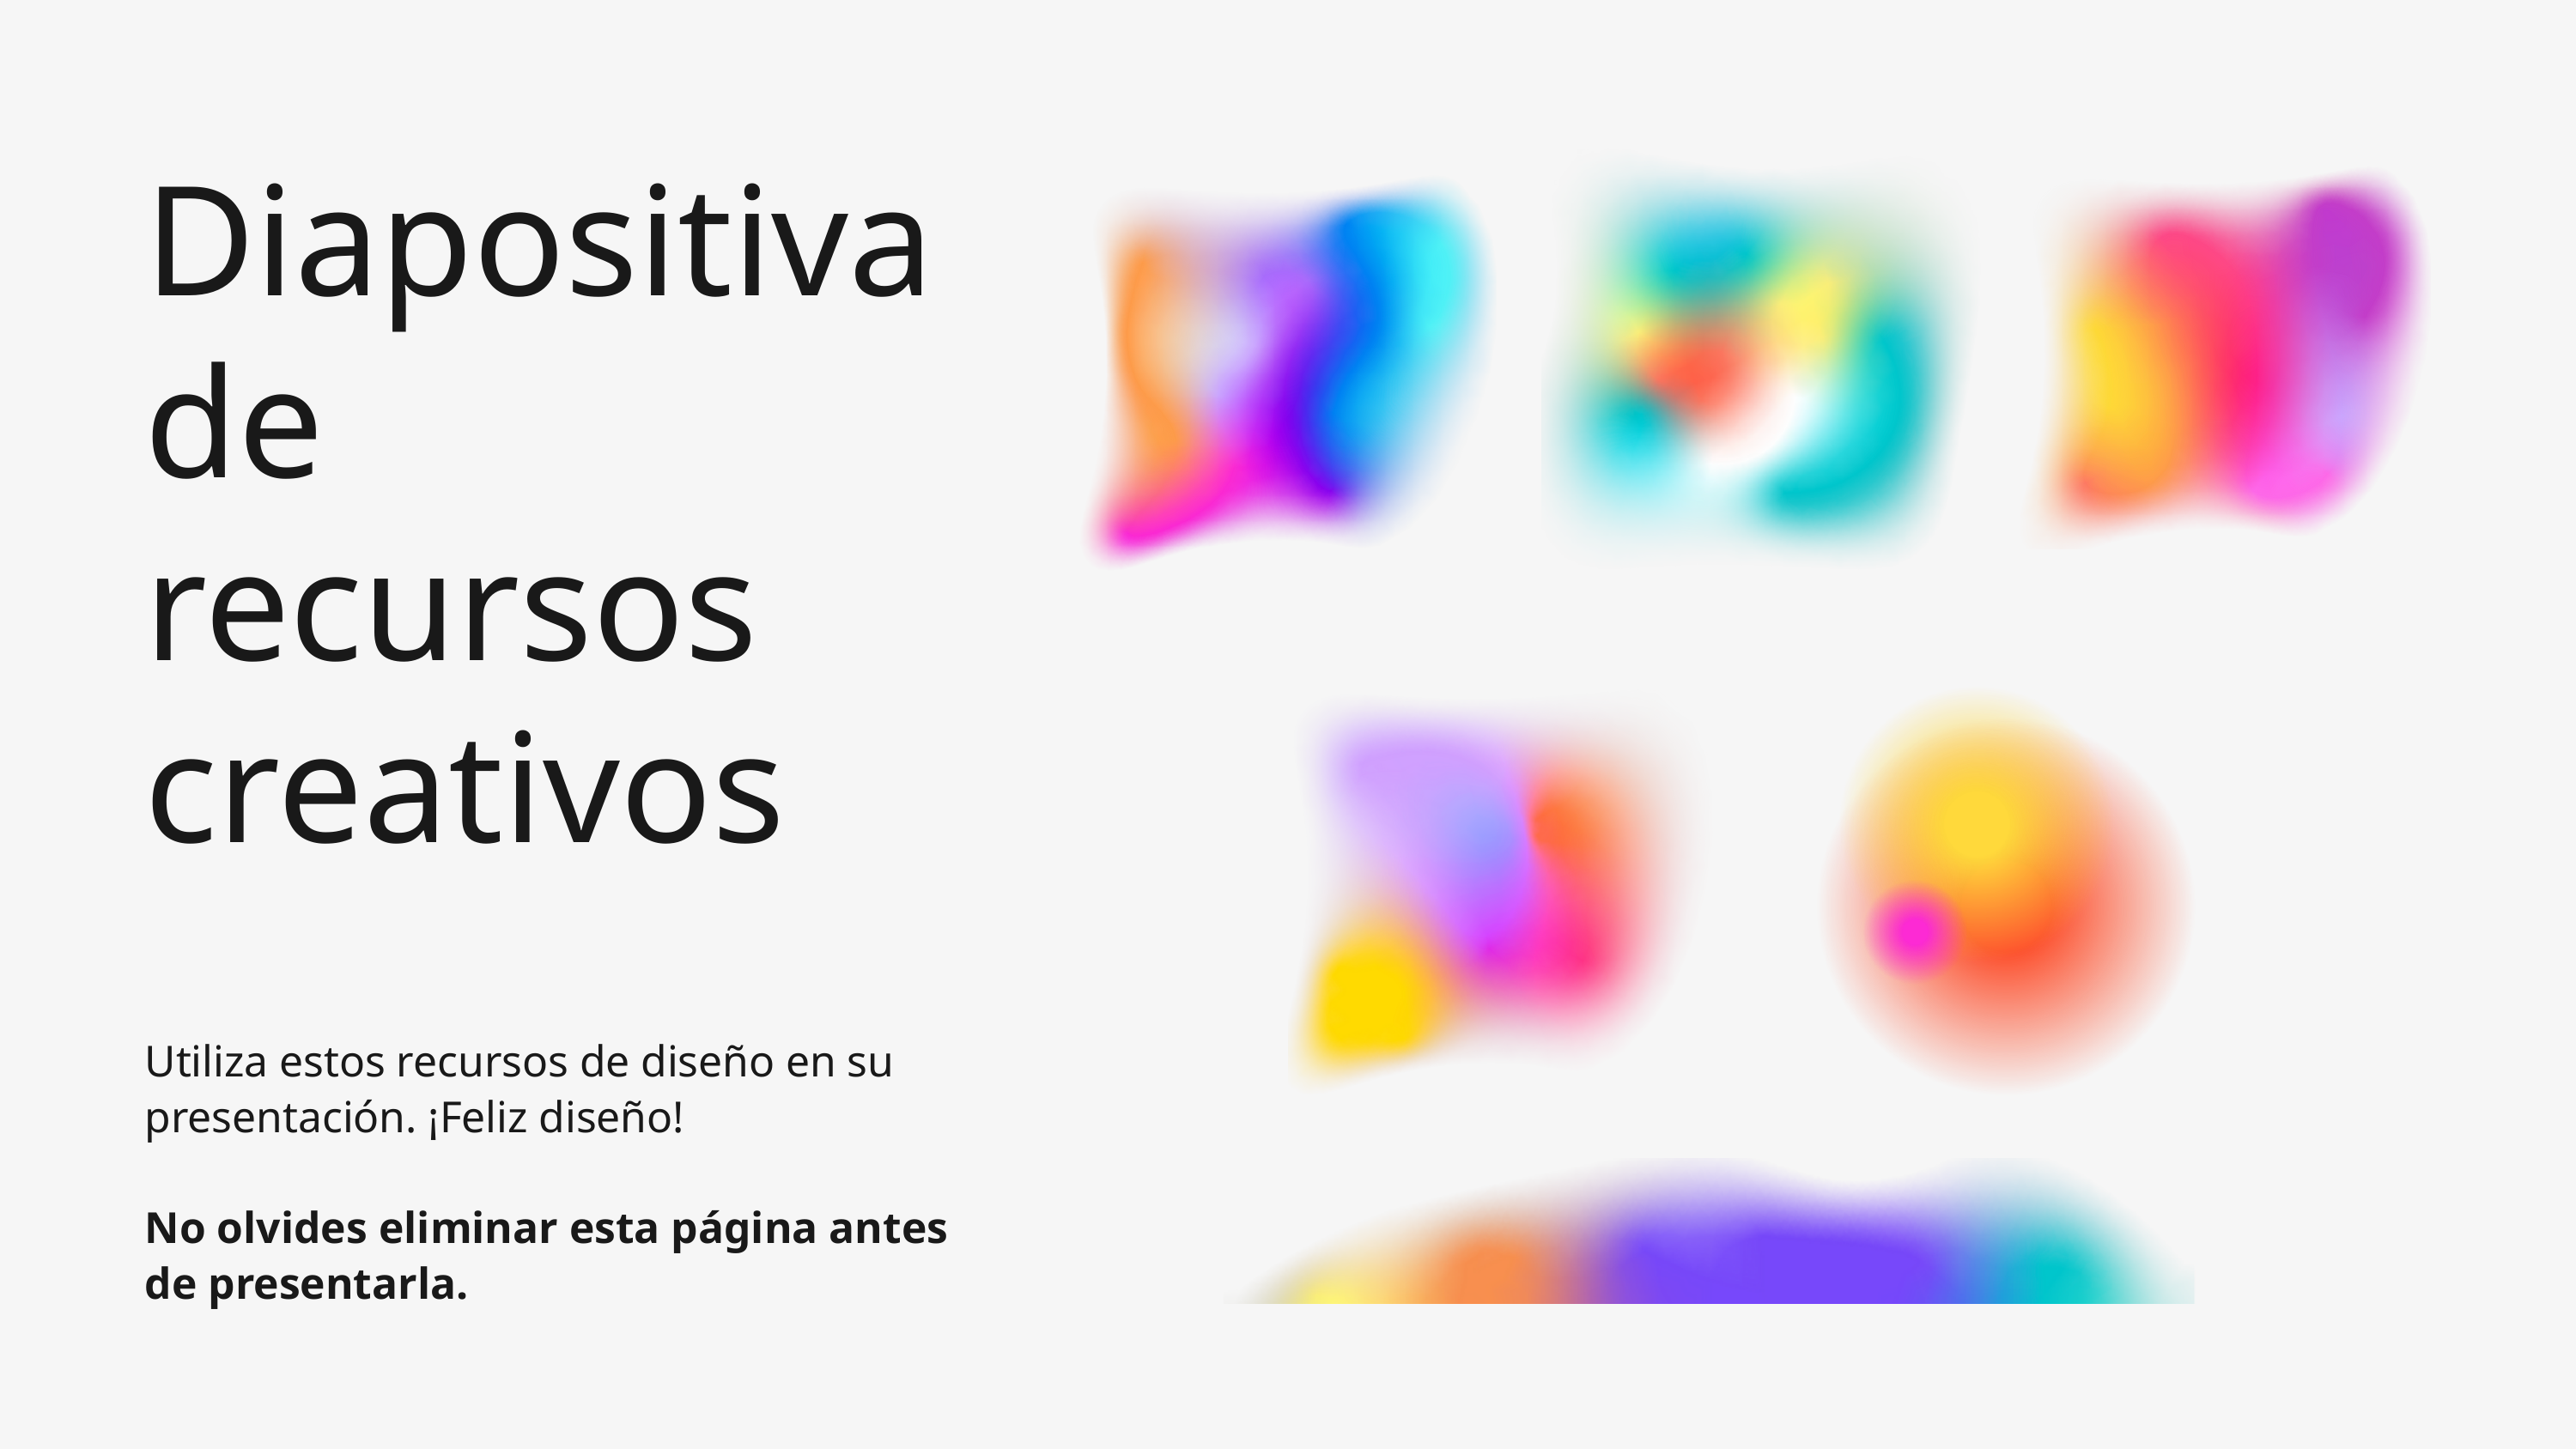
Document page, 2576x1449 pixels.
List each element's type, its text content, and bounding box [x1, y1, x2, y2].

text_box Diapositiva de recursos creativos [144, 143, 949, 873]
picture [2019, 166, 2432, 550]
picture [1287, 685, 1716, 1097]
picture [1223, 1157, 2196, 1304]
picture [1079, 174, 1497, 572]
text_box Utiliza estos recursos de diseño en su presentación. ¡Feliz diseño! No olvides eliminar esta página antes de presentarla. [144, 1030, 987, 1308]
picture [1816, 685, 2196, 1097]
picture [1540, 144, 1983, 572]
